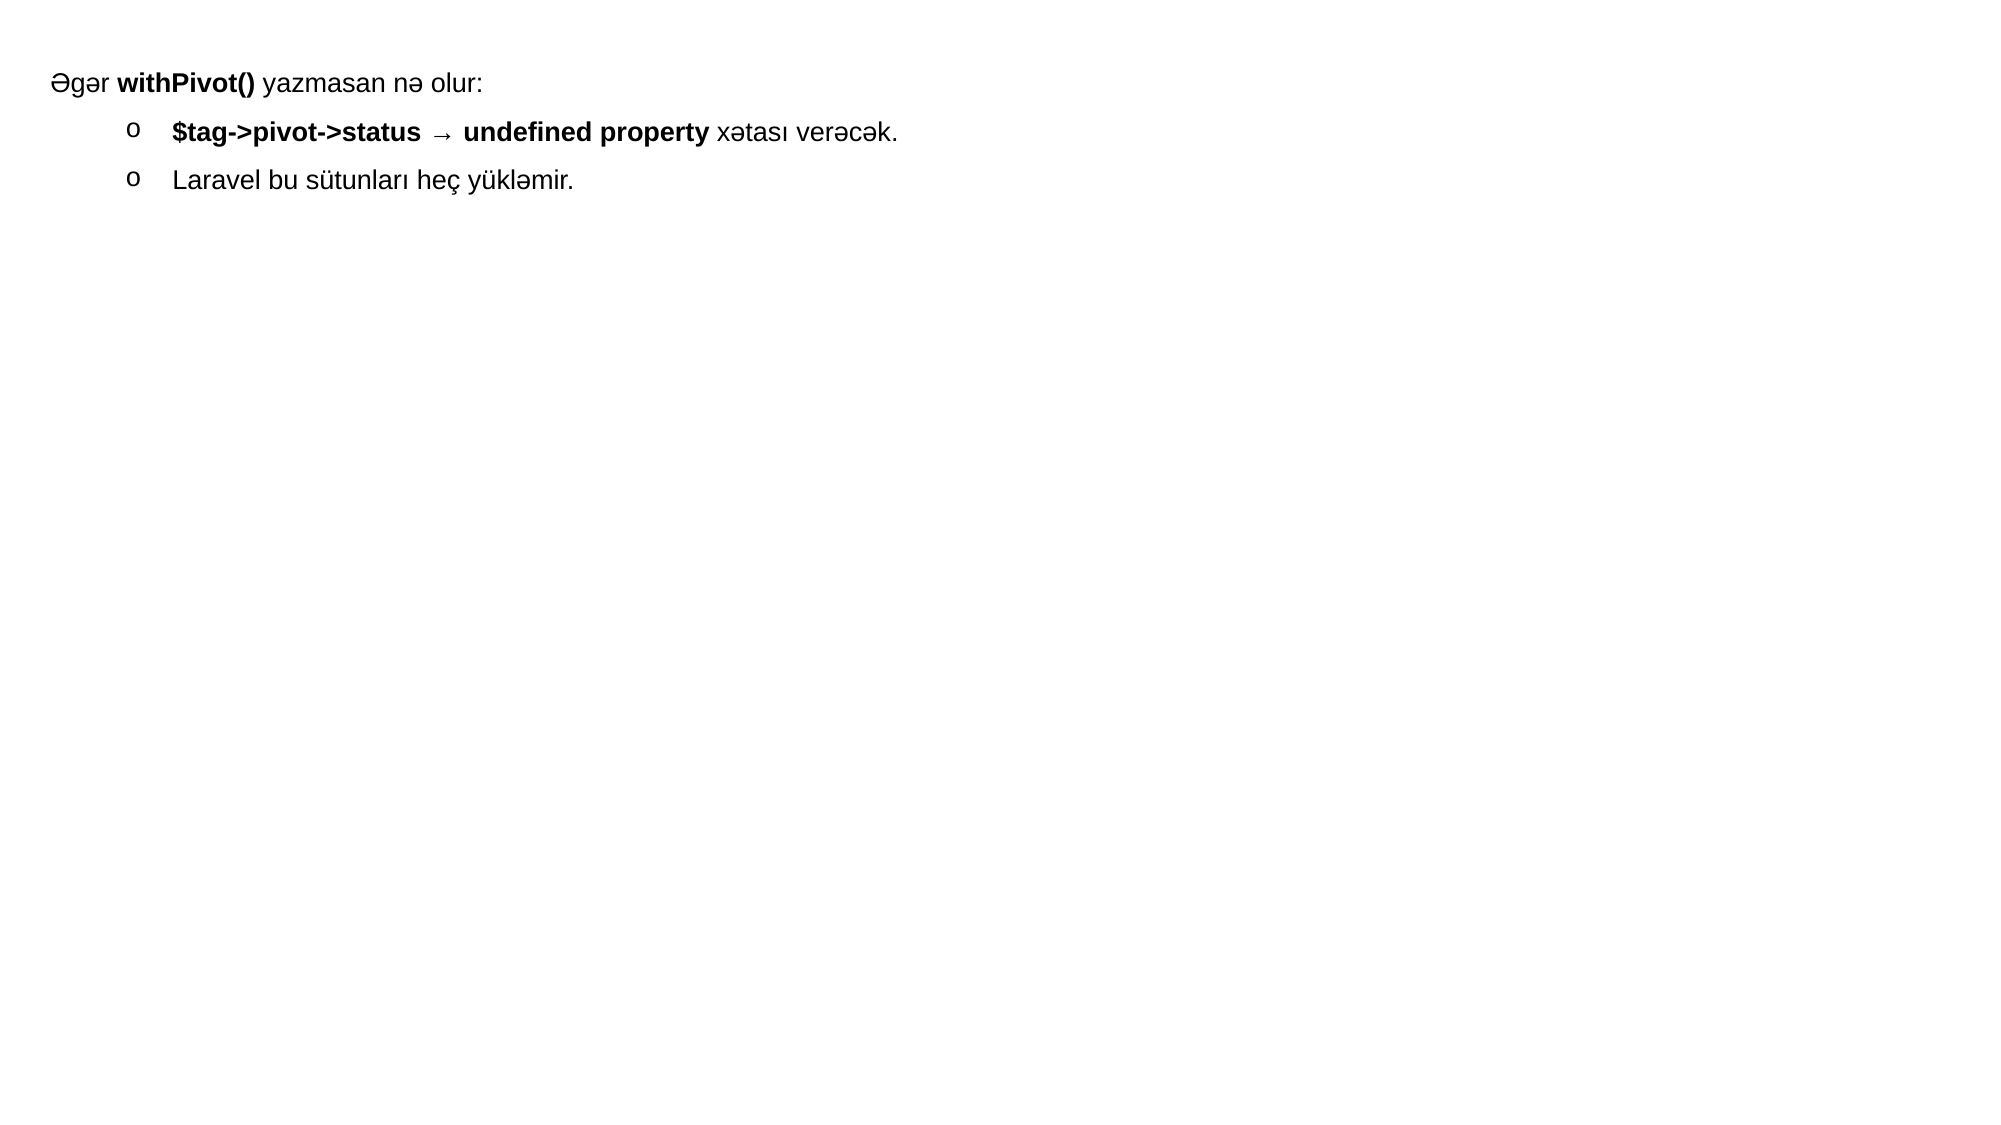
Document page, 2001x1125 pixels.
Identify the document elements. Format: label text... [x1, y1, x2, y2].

text_box Əgər withPivot() yazmasan nə olur: $tag->pivot->status → undefined property xətası verəcək. Laravel bu sütunları heç yükləmir. [35, 41, 1965, 203]
